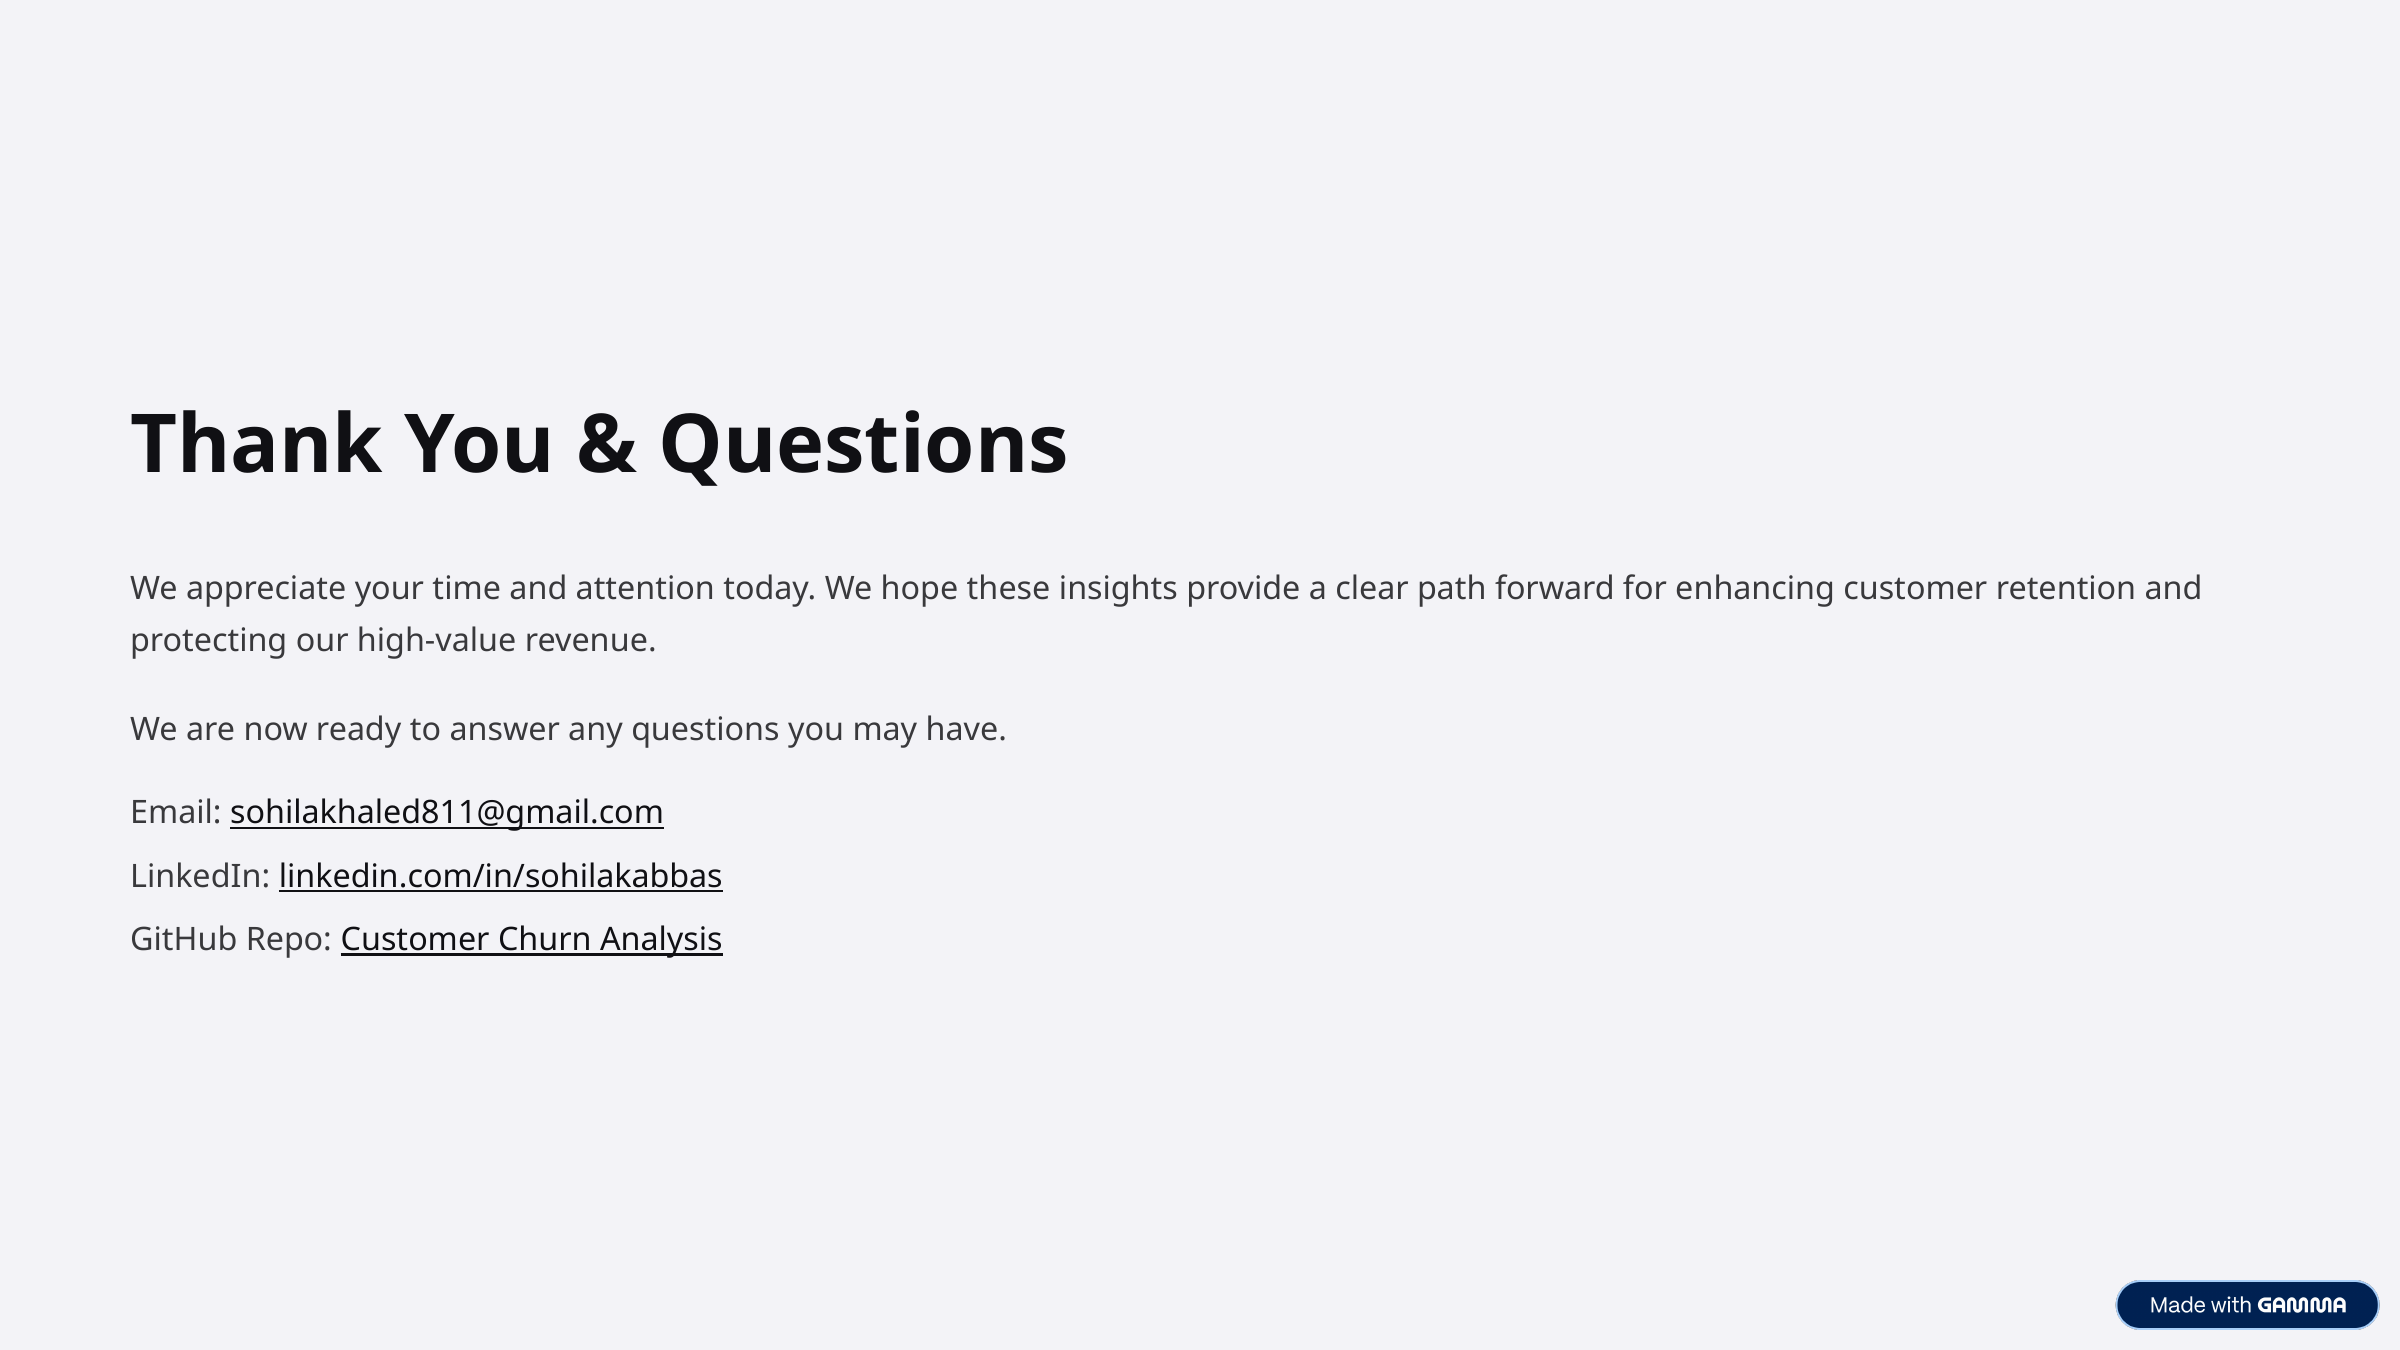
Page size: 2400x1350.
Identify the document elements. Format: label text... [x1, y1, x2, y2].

text_box LinkedIn: linkedin.com/in/sohilakabbas [130, 847, 2270, 900]
text_box We are now ready to answer any questions you may have. [130, 694, 2270, 747]
text_box GitHub Repo: Customer Churn Analysis [130, 910, 2270, 963]
text_box Email: sohilakhaled811@gmail.com [130, 783, 2270, 836]
text_box We appreciate your time and attention today. We hope these insights provide a clear path forward for enhancing customer retention and protecting our high-value revenue. [130, 554, 2270, 659]
text_box Thank You & Questions [130, 387, 1020, 489]
picture [2106, 1271, 2389, 1339]
